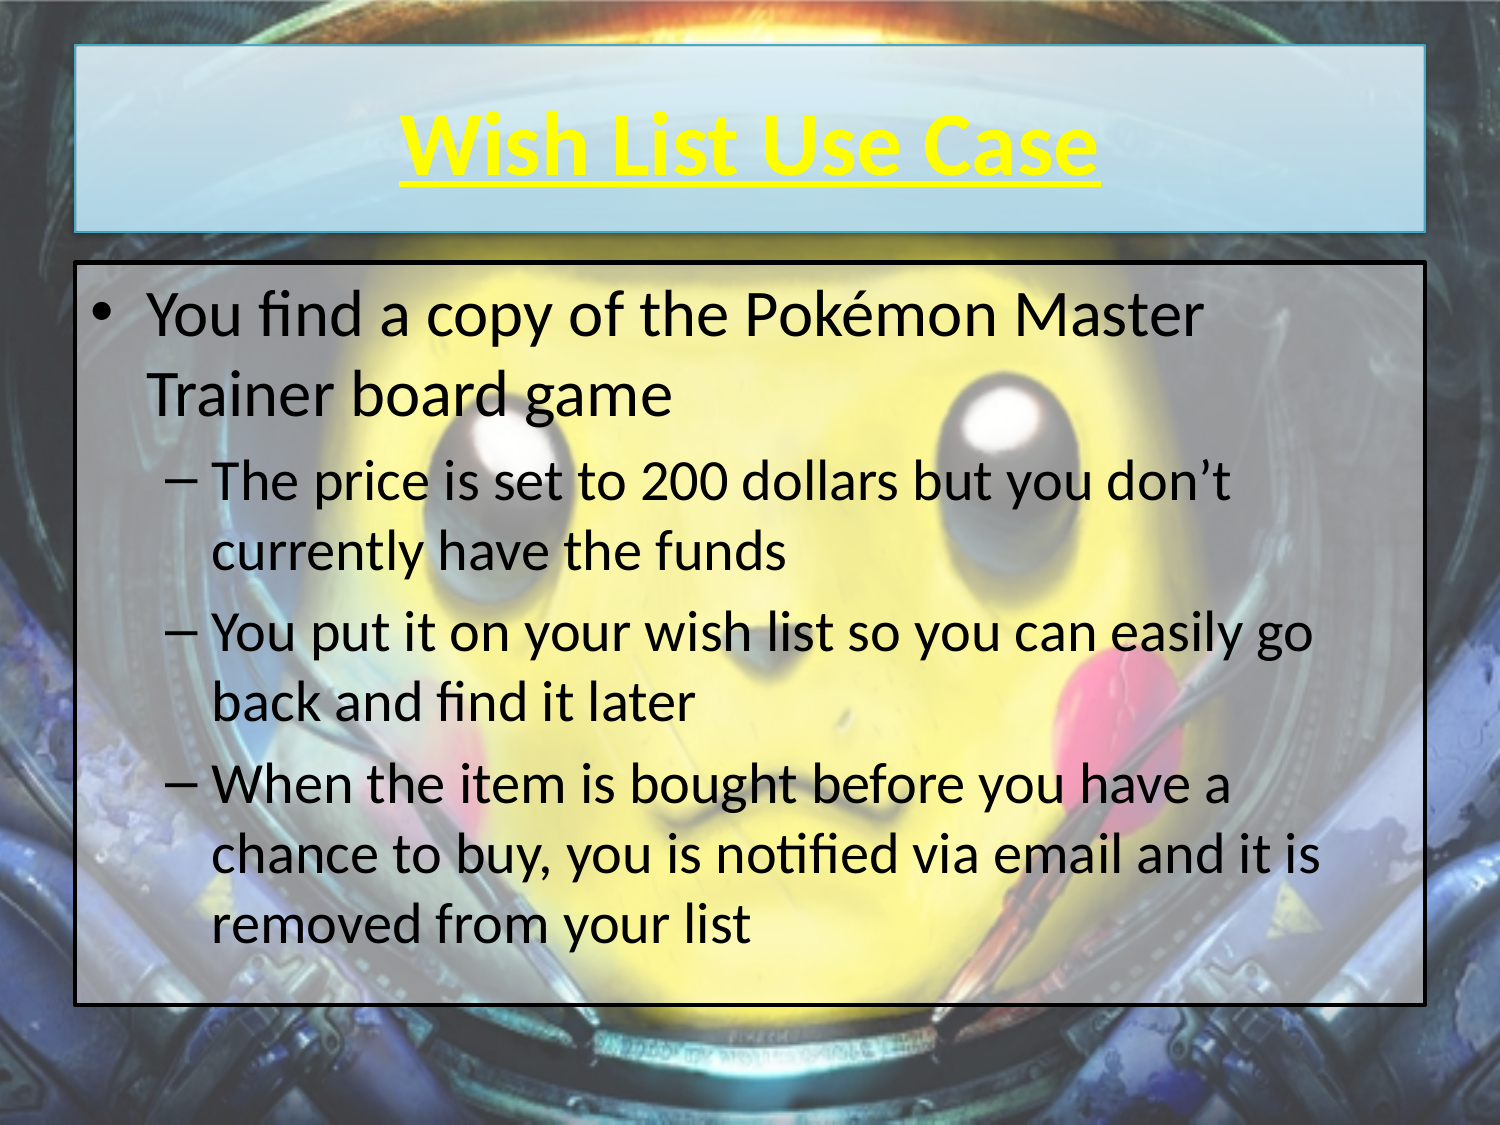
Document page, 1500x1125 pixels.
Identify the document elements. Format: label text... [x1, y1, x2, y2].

title Wish List Use Case [74, 44, 1426, 233]
list You find a copy of the Pokémon Master Trainer board game The price is set to 200 dollars but you don’t currently have the funds You put it on your wish list so you can easily go back and find it later When the item is bought before you have a chance to buy, you is notified via email and it is removed from your list [73, 260, 1427, 1007]
